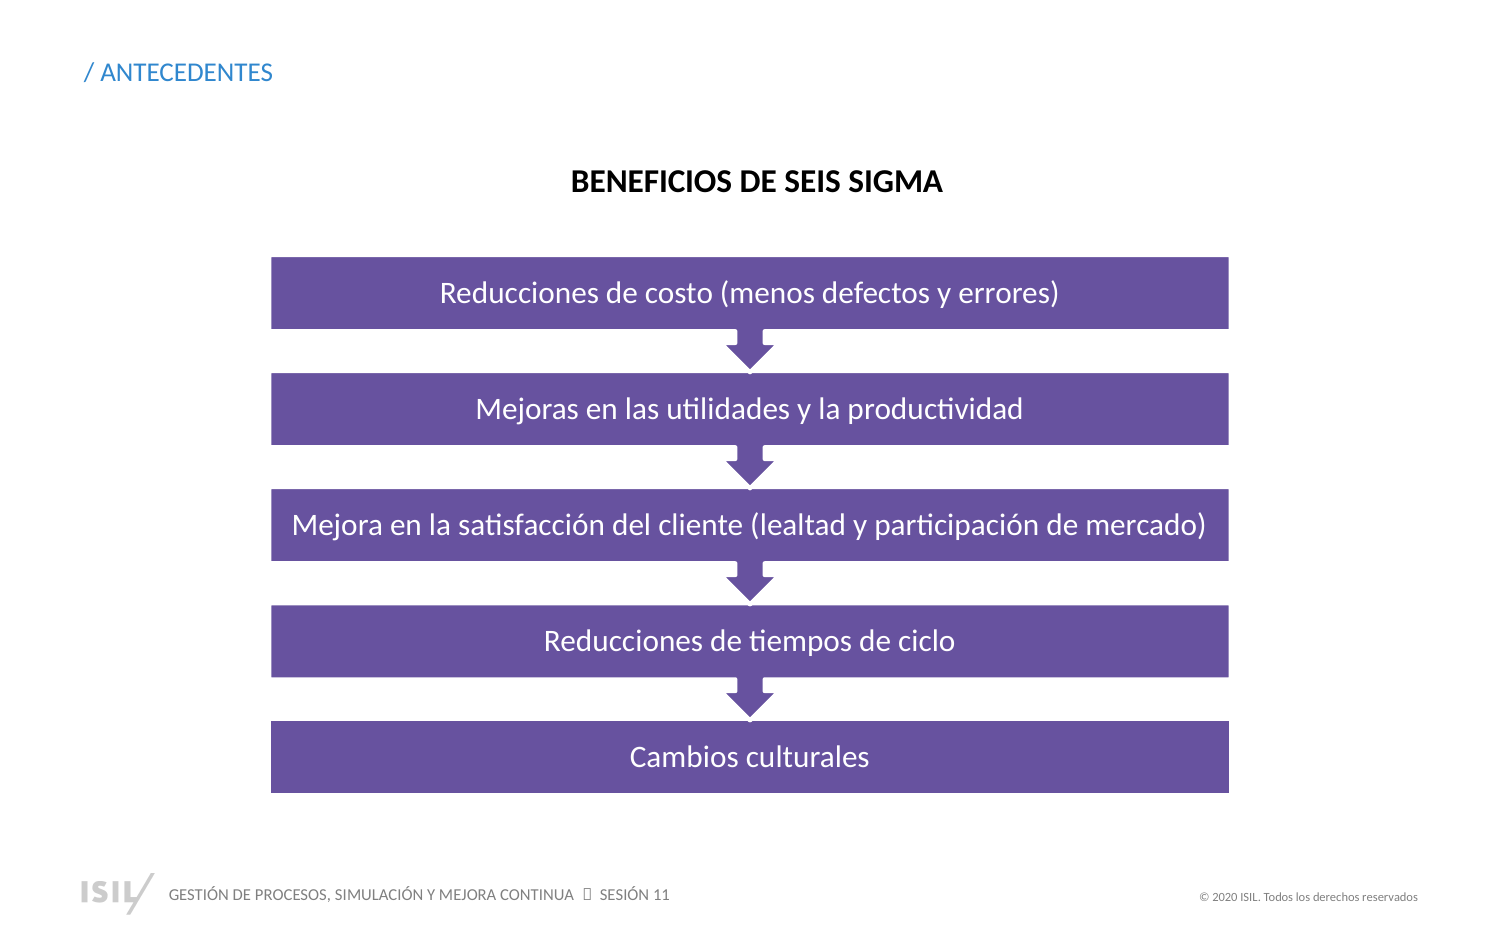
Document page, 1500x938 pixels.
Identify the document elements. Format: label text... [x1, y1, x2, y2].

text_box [268, 254, 1231, 796]
text_box / ANTECEDENTES [83, 54, 404, 87]
text_box BENEFICIOS DE SEIS SIGMA [83, 159, 1424, 200]
